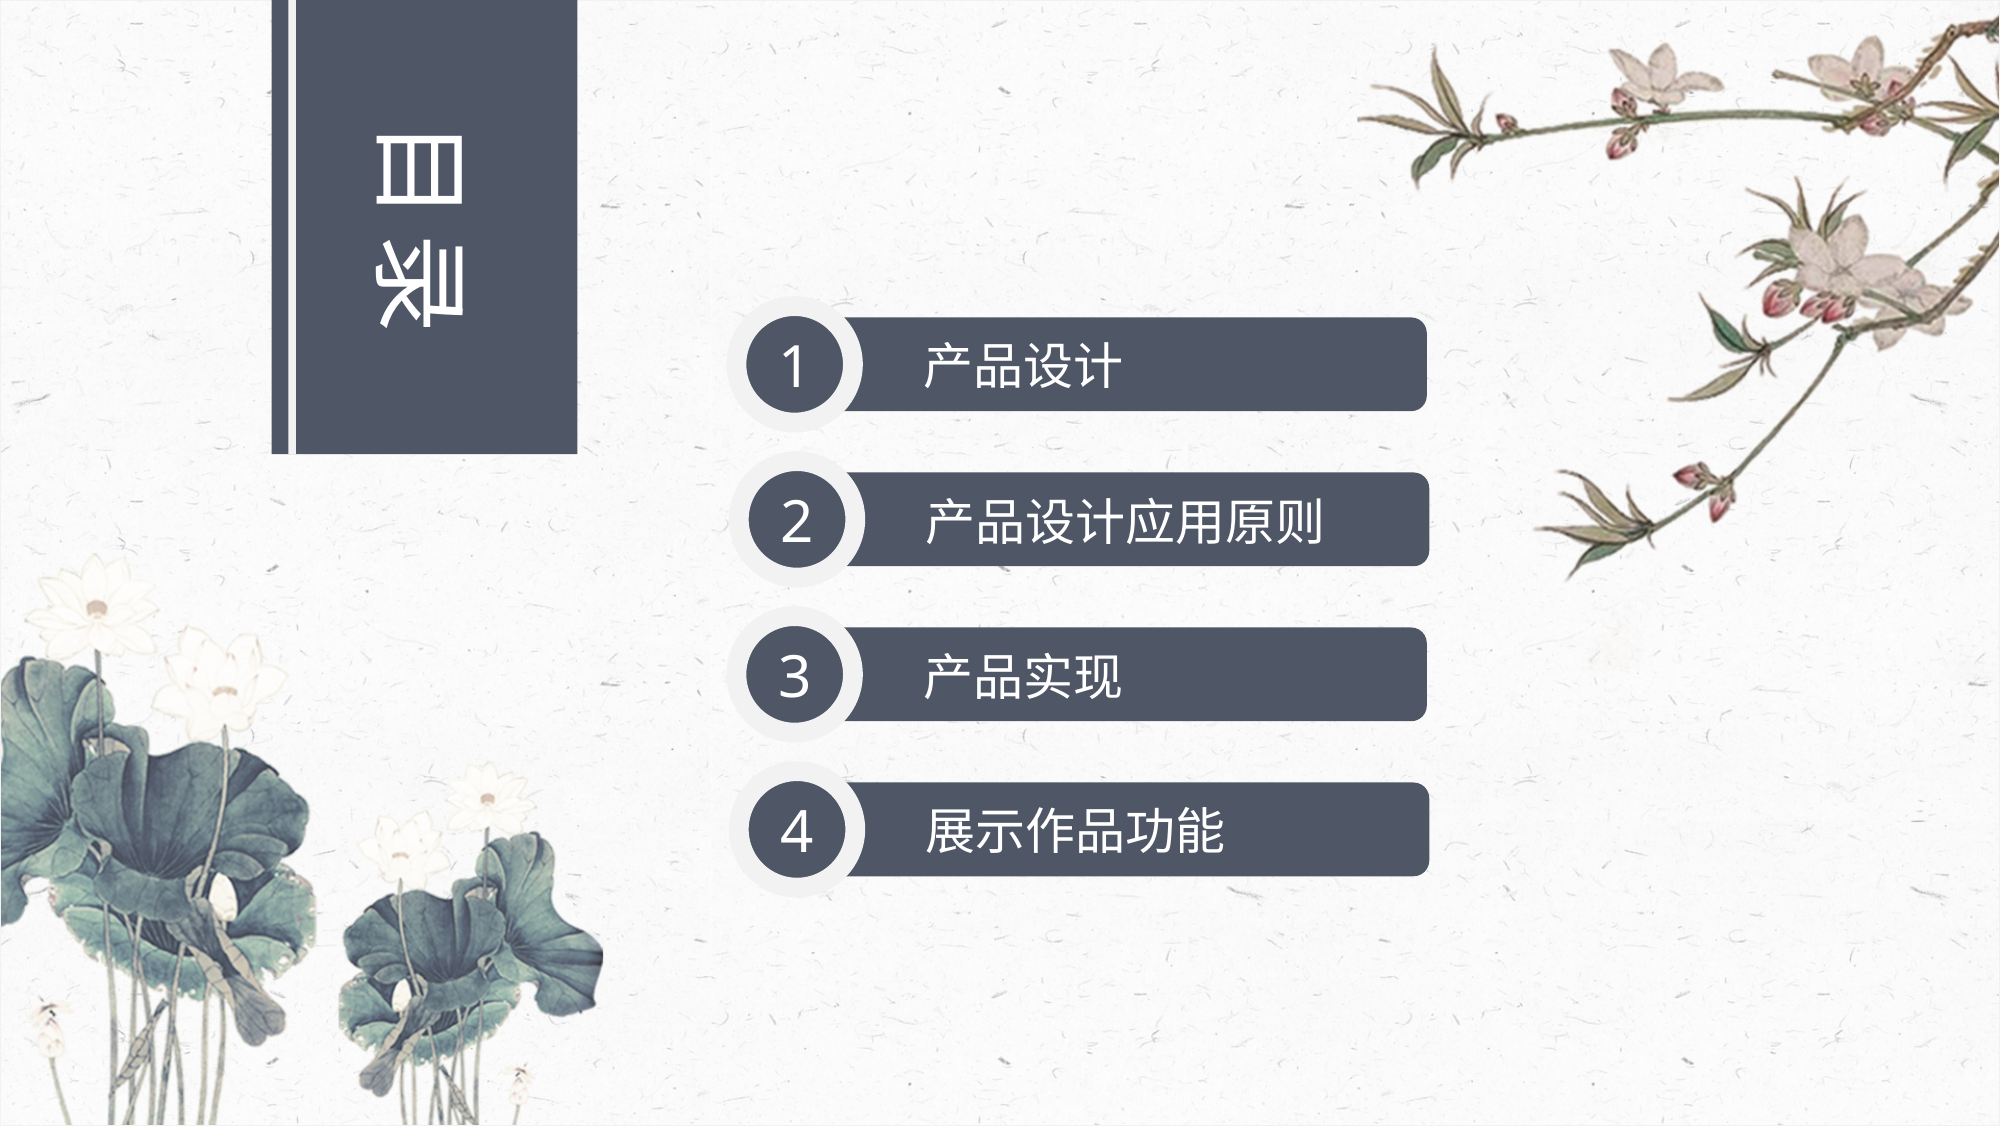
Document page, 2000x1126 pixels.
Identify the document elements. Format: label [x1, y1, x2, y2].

text_box [271, 0, 578, 455]
text_box [738, 460, 1430, 578]
text_box [738, 770, 1430, 888]
text_box [736, 615, 1428, 733]
picture [0, 0, 2000, 1126]
text_box [736, 305, 1428, 423]
